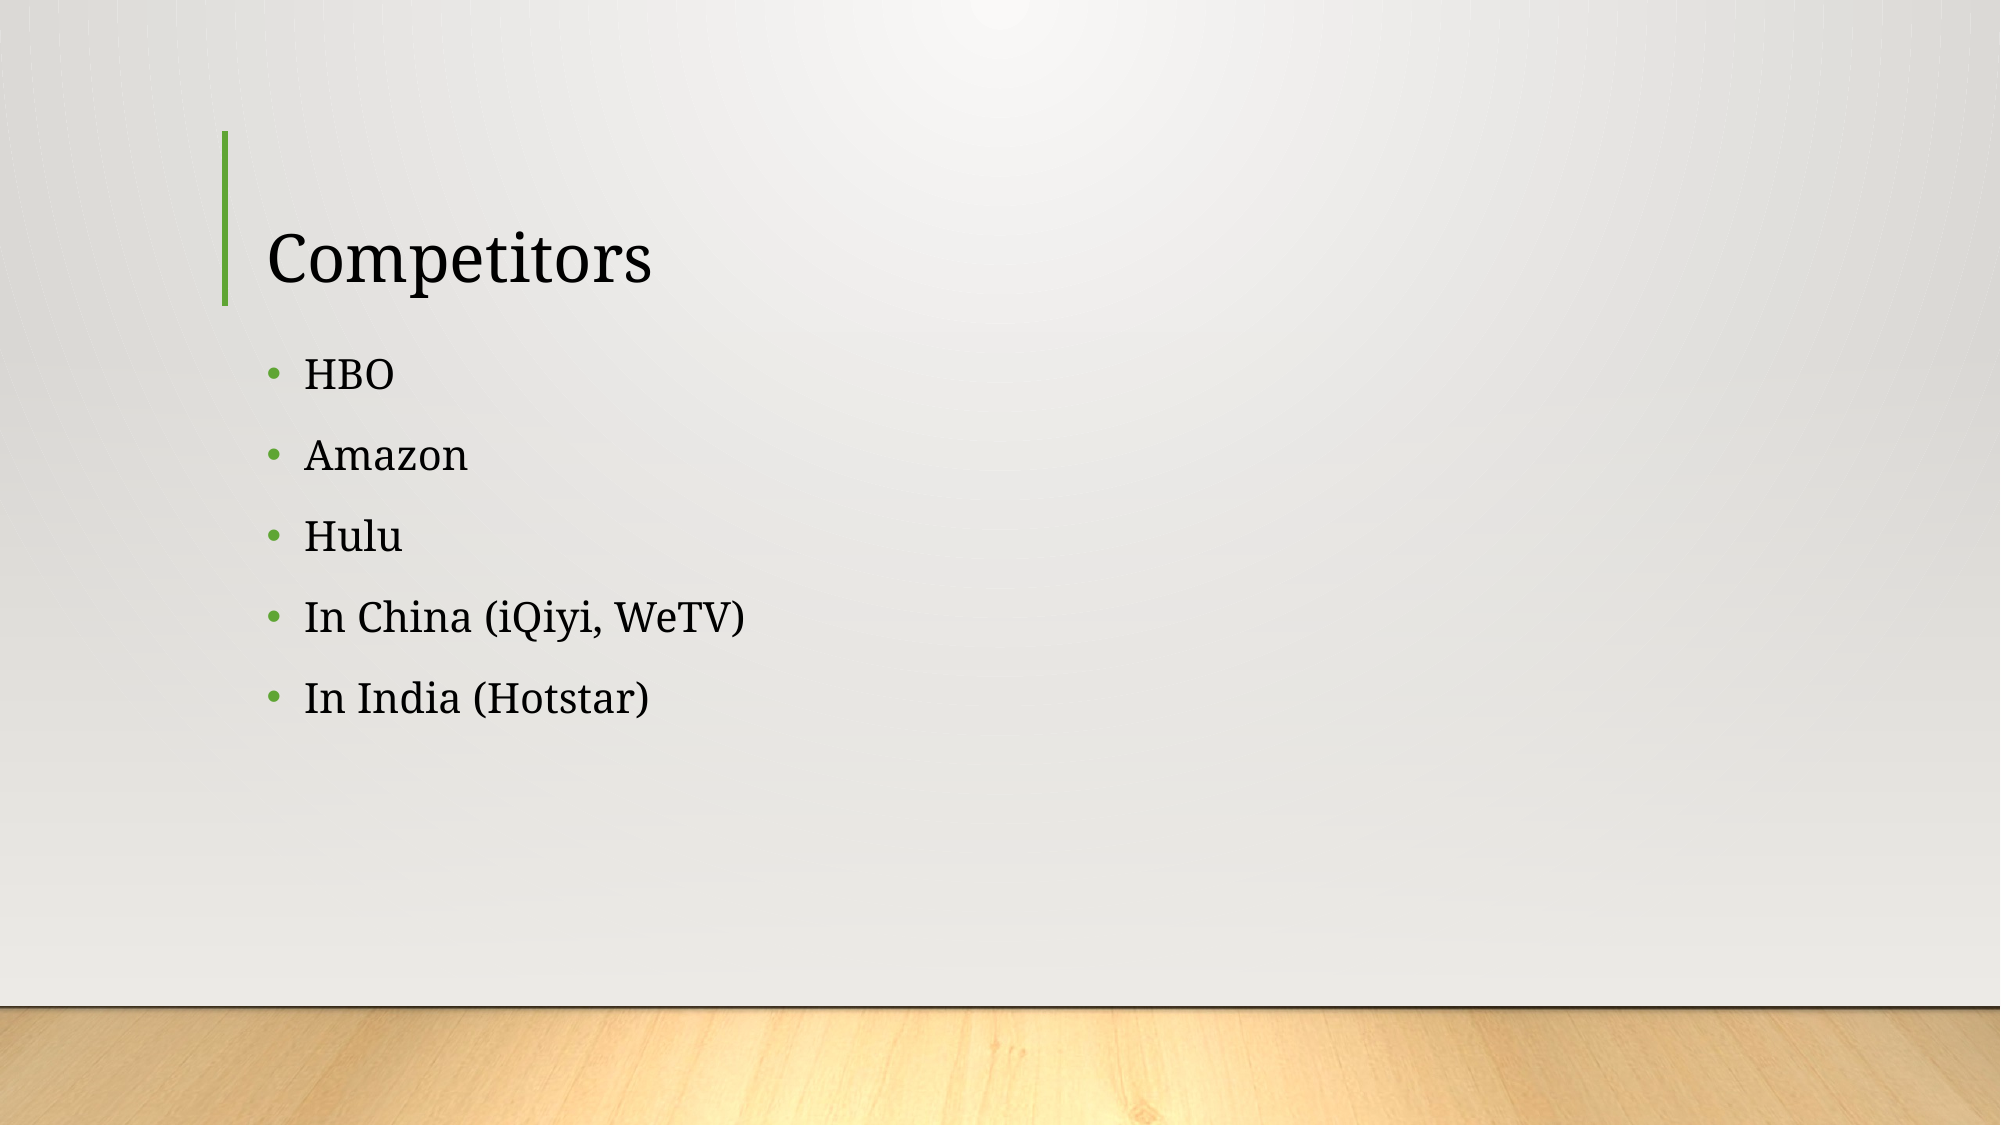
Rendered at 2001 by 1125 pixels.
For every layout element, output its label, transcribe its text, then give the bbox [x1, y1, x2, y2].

title Competitors [251, 131, 1814, 305]
picture [0, 1006, 2000, 1125]
list HBO Amazon Hulu In China (iQiyi, WeTV) In India (Hotstar) [251, 330, 1814, 897]
